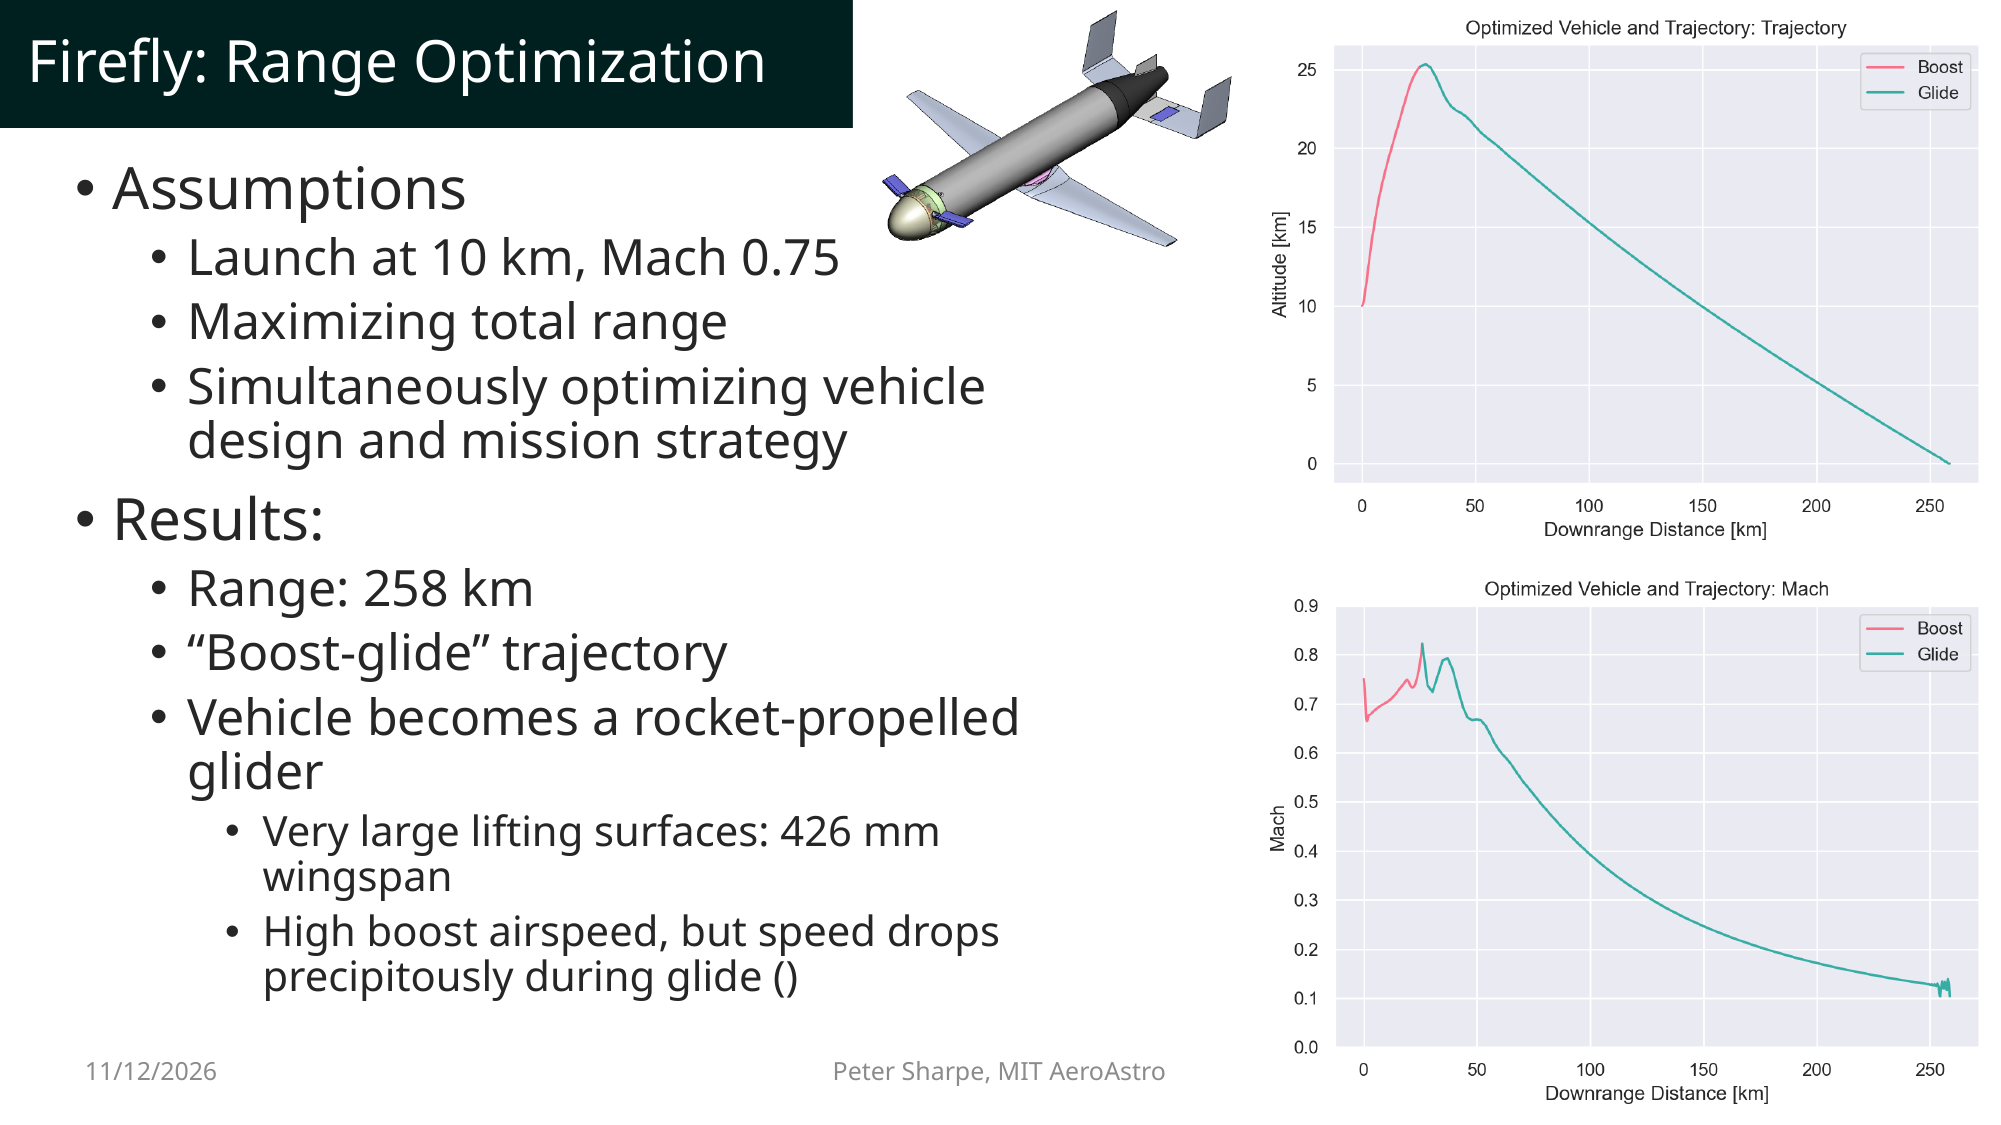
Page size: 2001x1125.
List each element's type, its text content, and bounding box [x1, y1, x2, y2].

footer Peter Sharpe, MIT AeroAstro [287, 1042, 1247, 1103]
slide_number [69, 1042, 267, 1103]
picture [852, 0, 2000, 1125]
title Firefly: Range Optimization [12, 23, 852, 105]
